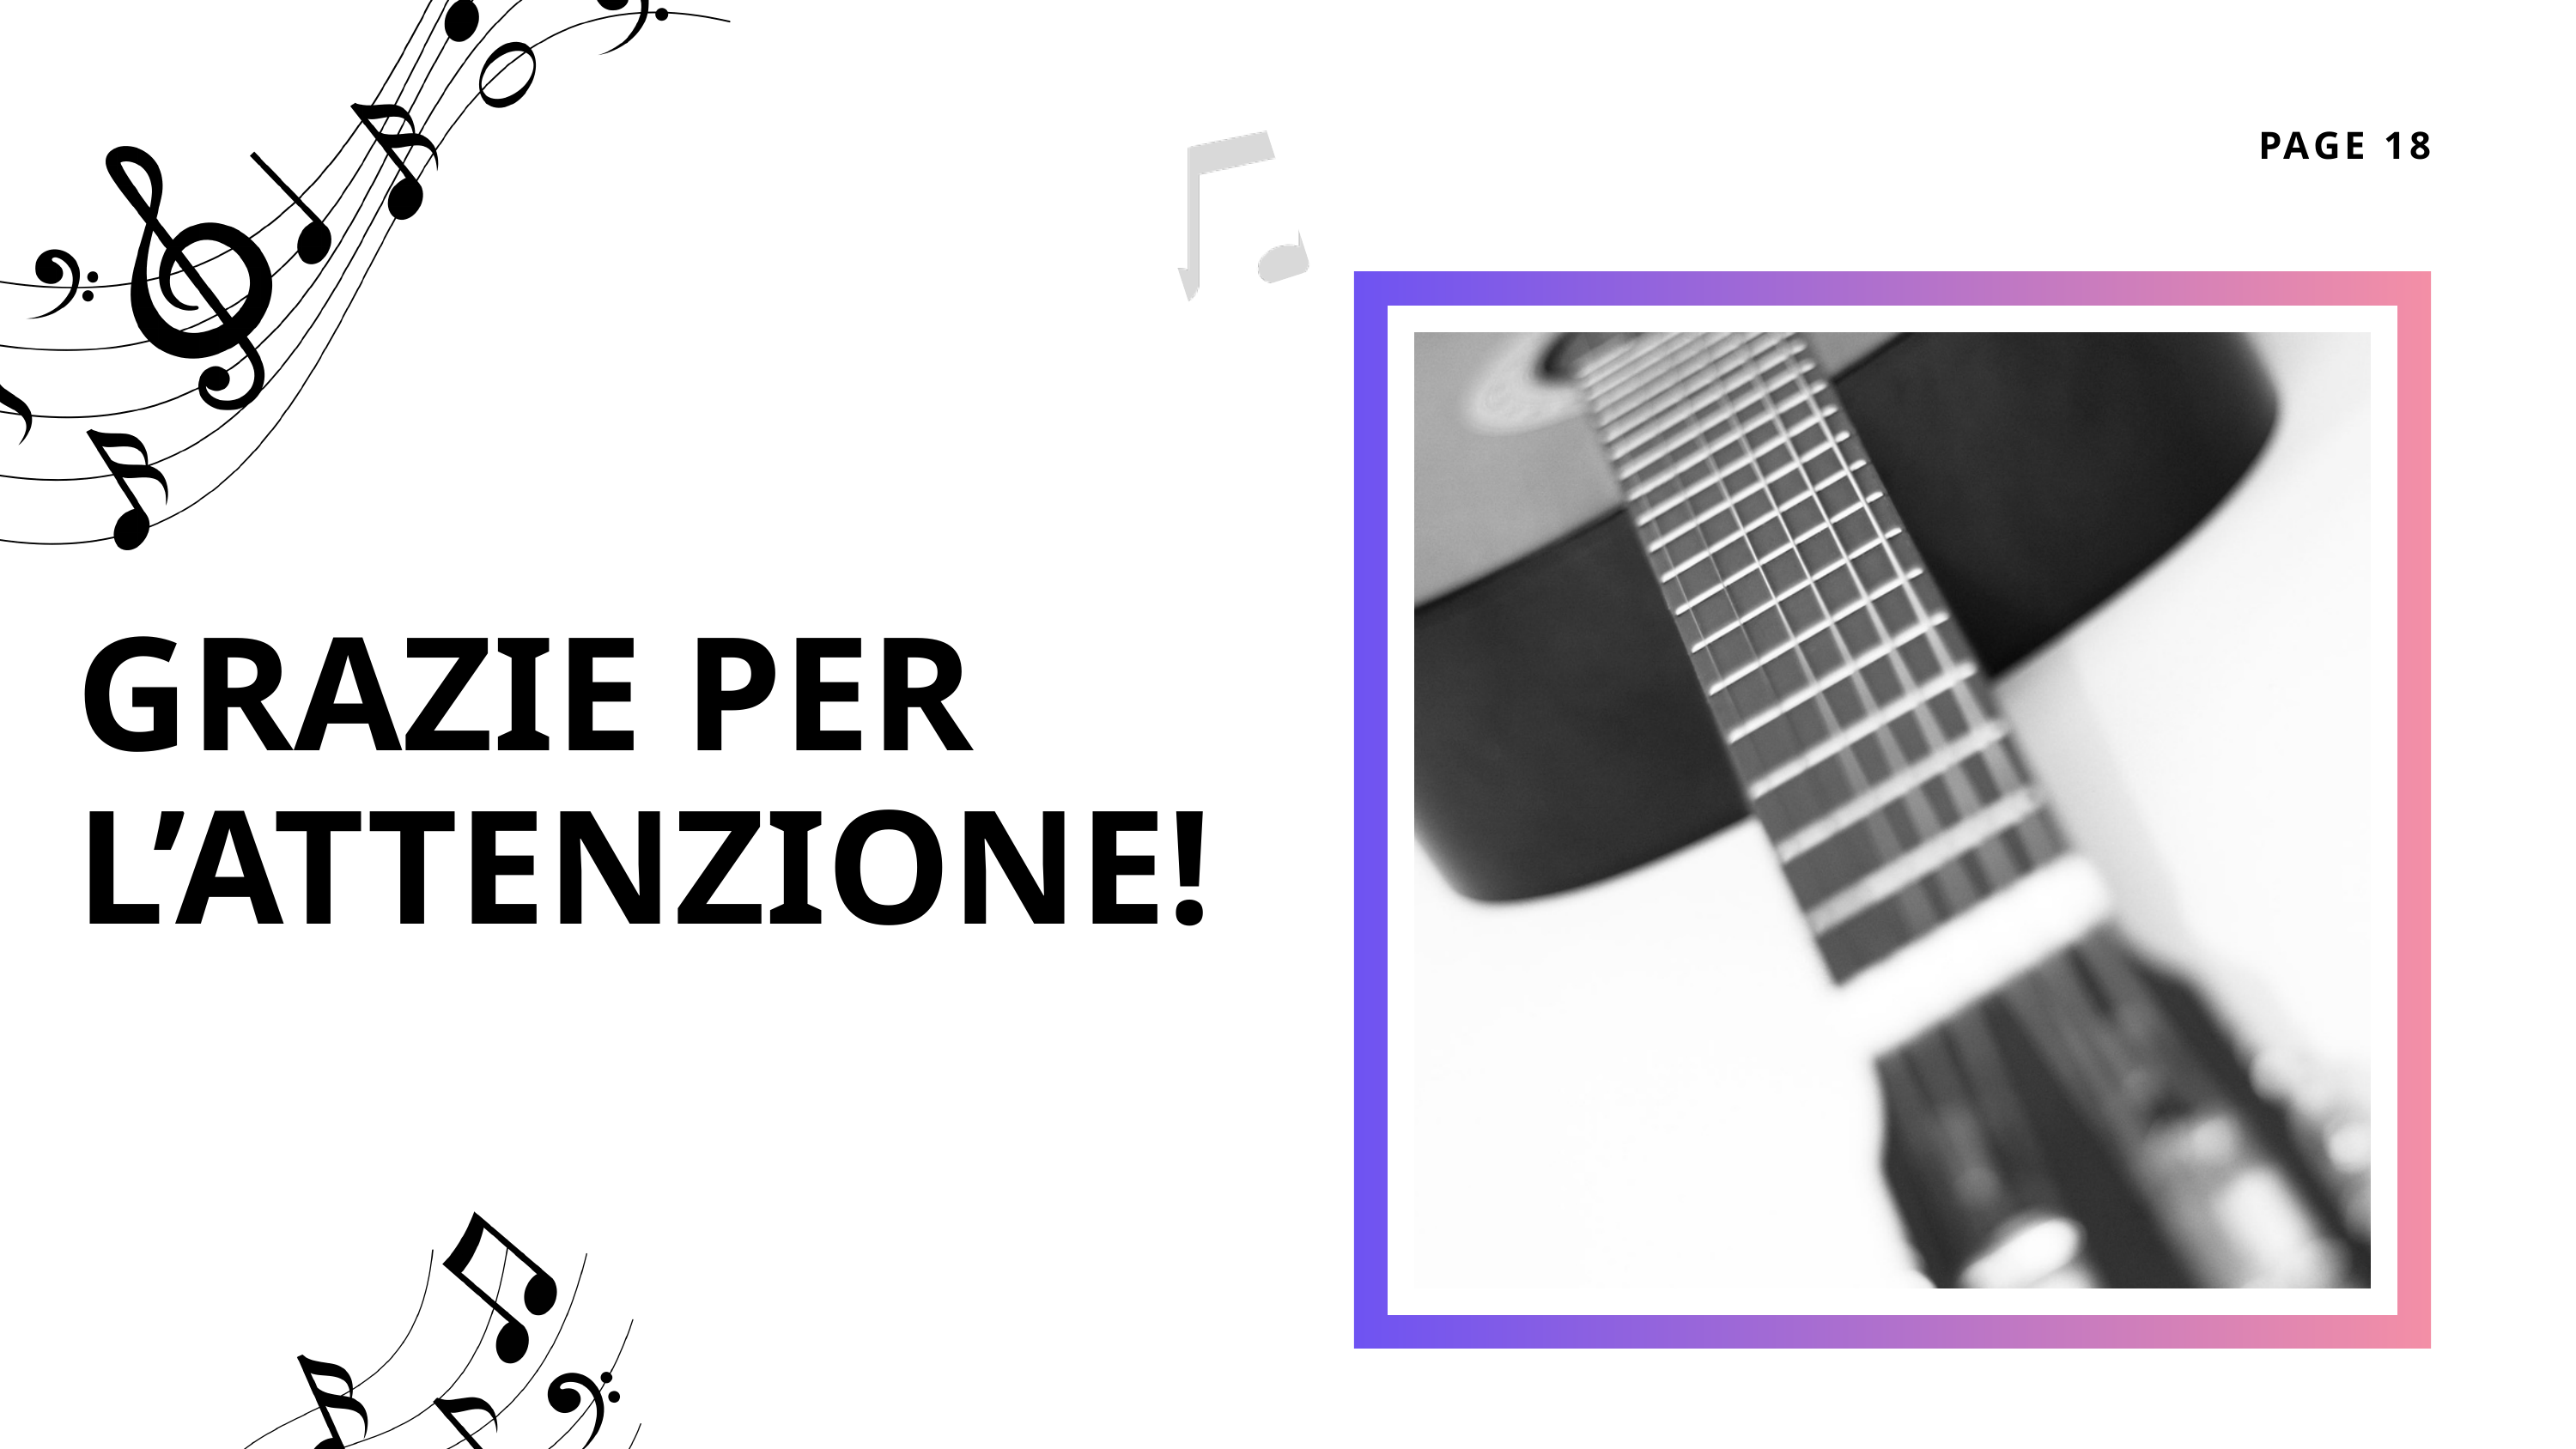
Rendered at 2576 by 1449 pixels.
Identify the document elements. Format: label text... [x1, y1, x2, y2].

text_box [0, 0, 731, 553]
text_box [1353, 271, 2432, 1349]
text_box [1143, 123, 1312, 310]
text_box PAGE 18 [1931, 125, 2432, 167]
text_box [60, 1211, 641, 1449]
text_box GRAZIE PER L’ATTENZIONE! [76, 609, 1255, 955]
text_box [1400, 318, 2385, 1302]
